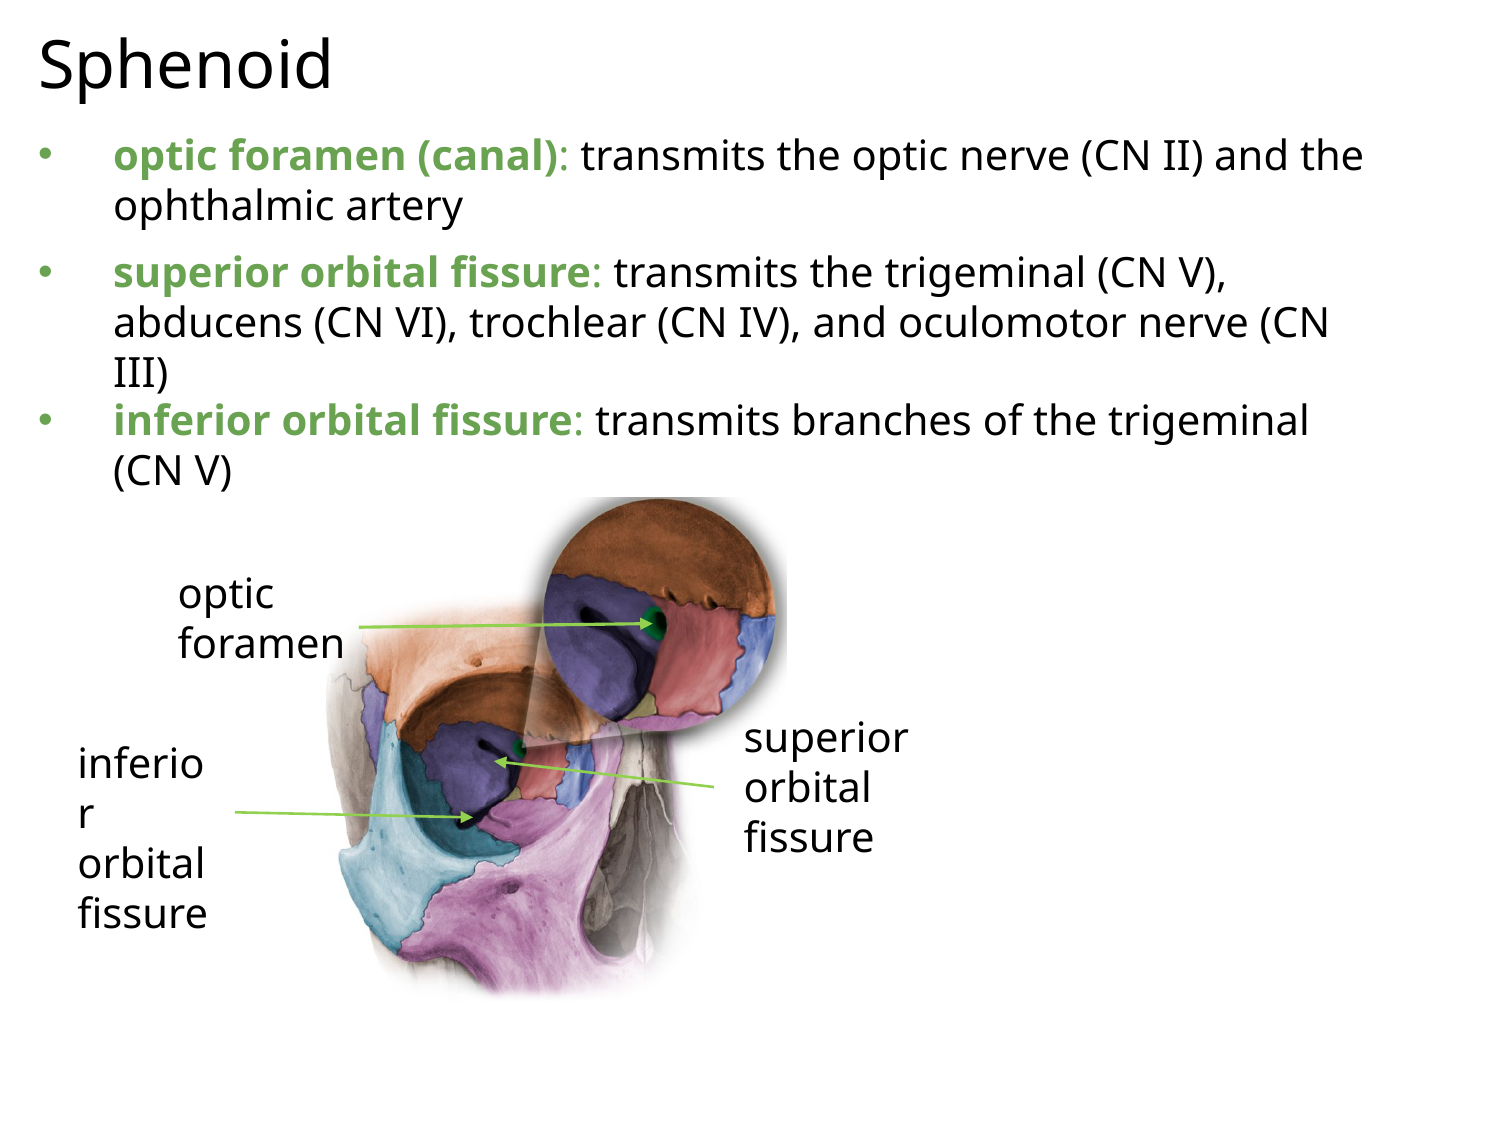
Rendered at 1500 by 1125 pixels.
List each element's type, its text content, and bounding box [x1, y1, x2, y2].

text_box optic foramen (canal): transmits the optic nerve (CN II) and the ophthalmic artery [23, 121, 1405, 236]
text_box inferior orbital fissure: transmits branches of the trigeminal (CN V) [23, 386, 1405, 502]
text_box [62, 497, 986, 1003]
text_box superior orbital fissure: transmits the trigeminal (CN V), abducens (CN VI), trochlear (CN IV), and oculomotor nerve (CN III) [23, 238, 1405, 386]
text_box Sphenoid [23, 14, 1405, 110]
